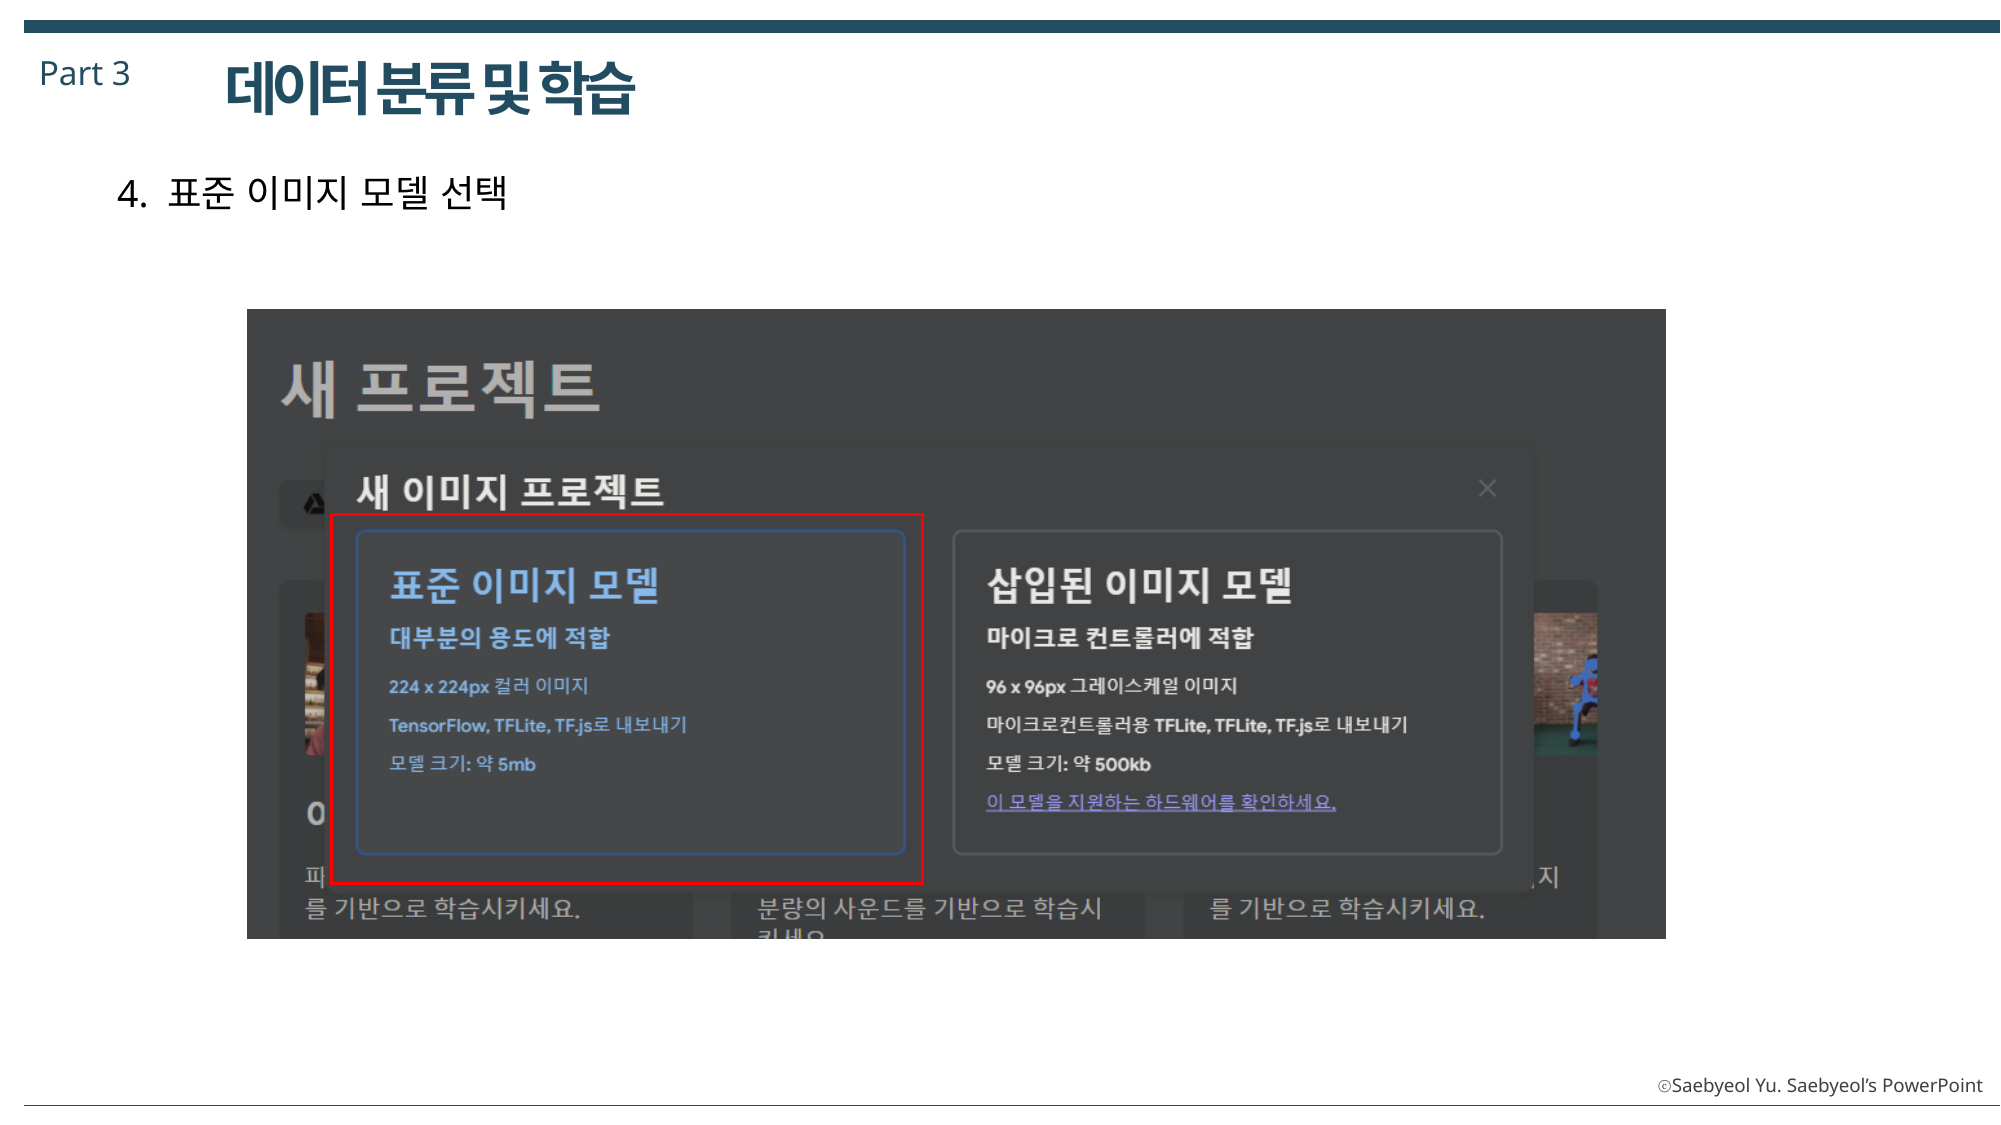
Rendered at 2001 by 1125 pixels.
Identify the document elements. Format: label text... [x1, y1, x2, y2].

text_box 4. 표준 이미지 모델 선택 [102, 162, 525, 223]
text_box 데이터 분류 및 학습 [209, 44, 654, 130]
picture [247, 309, 1666, 939]
text_box Part 3 [24, 44, 147, 100]
